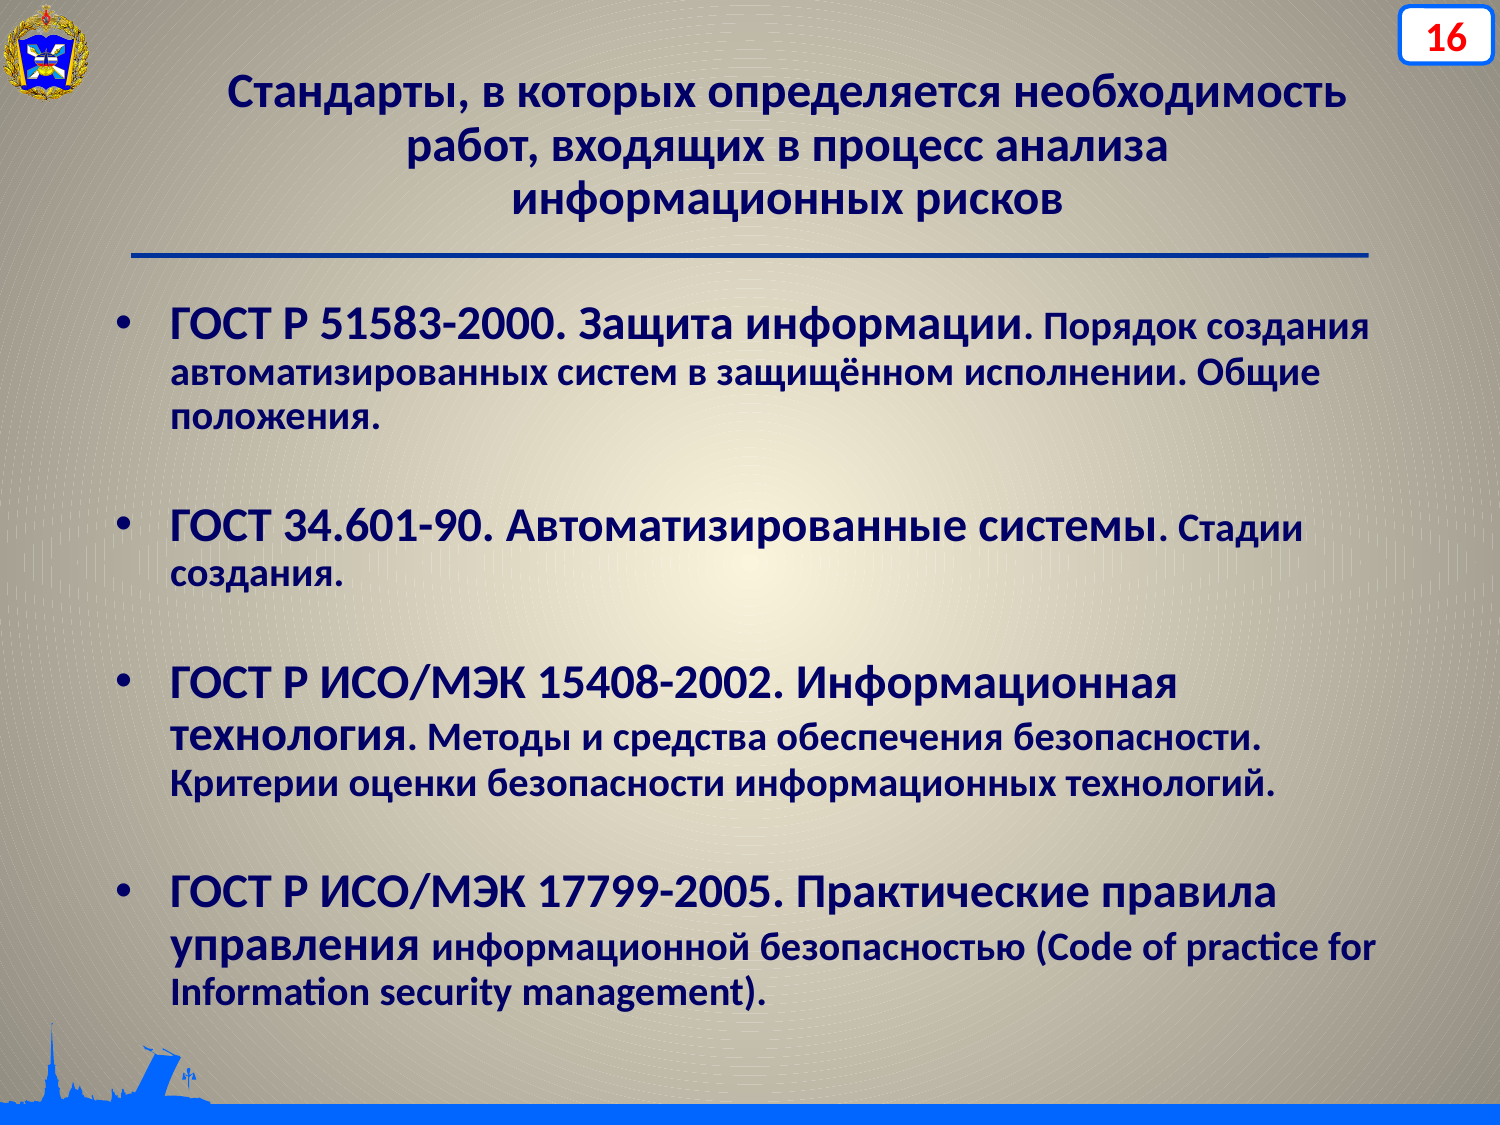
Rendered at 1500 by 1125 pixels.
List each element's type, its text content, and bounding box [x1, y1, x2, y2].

list ГОСТ Р 51583-2000. Защита информации. Порядок создания автоматизированных систем в защищённом исполнении. Общие положения. ГОСТ 34.601-90. Автоматизированные системы. Стадии создания. ГОСТ Р ИСО/МЭК 15408-2002. Информационная технология. Методы и средства обеспечения безопасности. Критерии оценки безопасности информационных технологий. ГОСТ Р ИСО/МЭК 17799-2005. Практические правила управления информационной безопасностью (Code of practice for Information security management). [100, 290, 1438, 1024]
picture [0, 0, 92, 107]
text_box 16 [1399, 6, 1493, 64]
title Стандарты, в которых определяется необходимость работ, входящих в процесс анализа информационных рисков [196, 57, 1379, 234]
